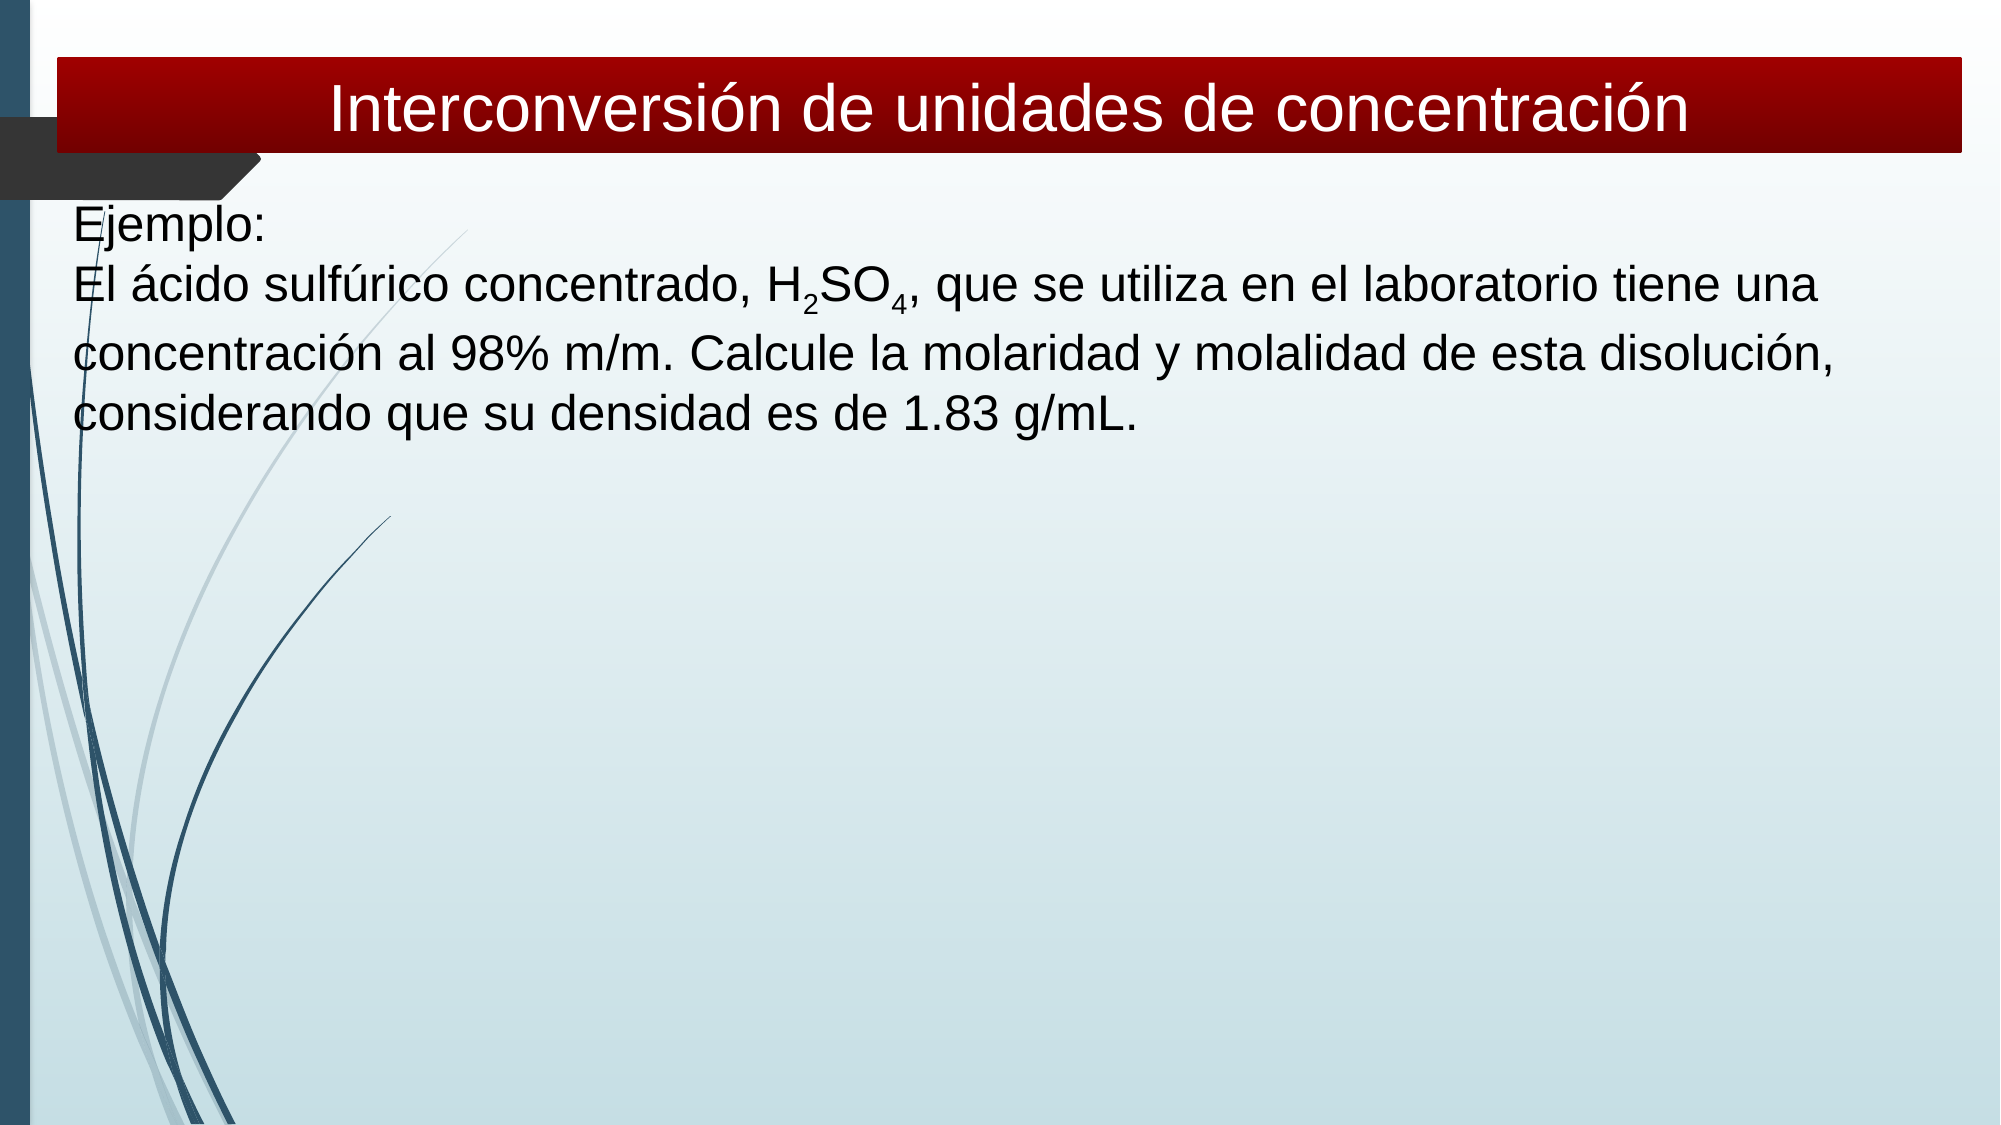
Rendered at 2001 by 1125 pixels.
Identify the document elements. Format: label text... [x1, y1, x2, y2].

text_box Ejemplo: El ácido sulfúrico concentrado, H2SO4, que se utiliza en el laboratorio tiene una concentración al 98% m/m. Calcule la molaridad y molalidad de esta disolución, considerando que su densidad es de 1.83 g/mL. [57, 184, 1962, 448]
text_box Interconversión de unidades de concentración [57, 57, 1962, 153]
